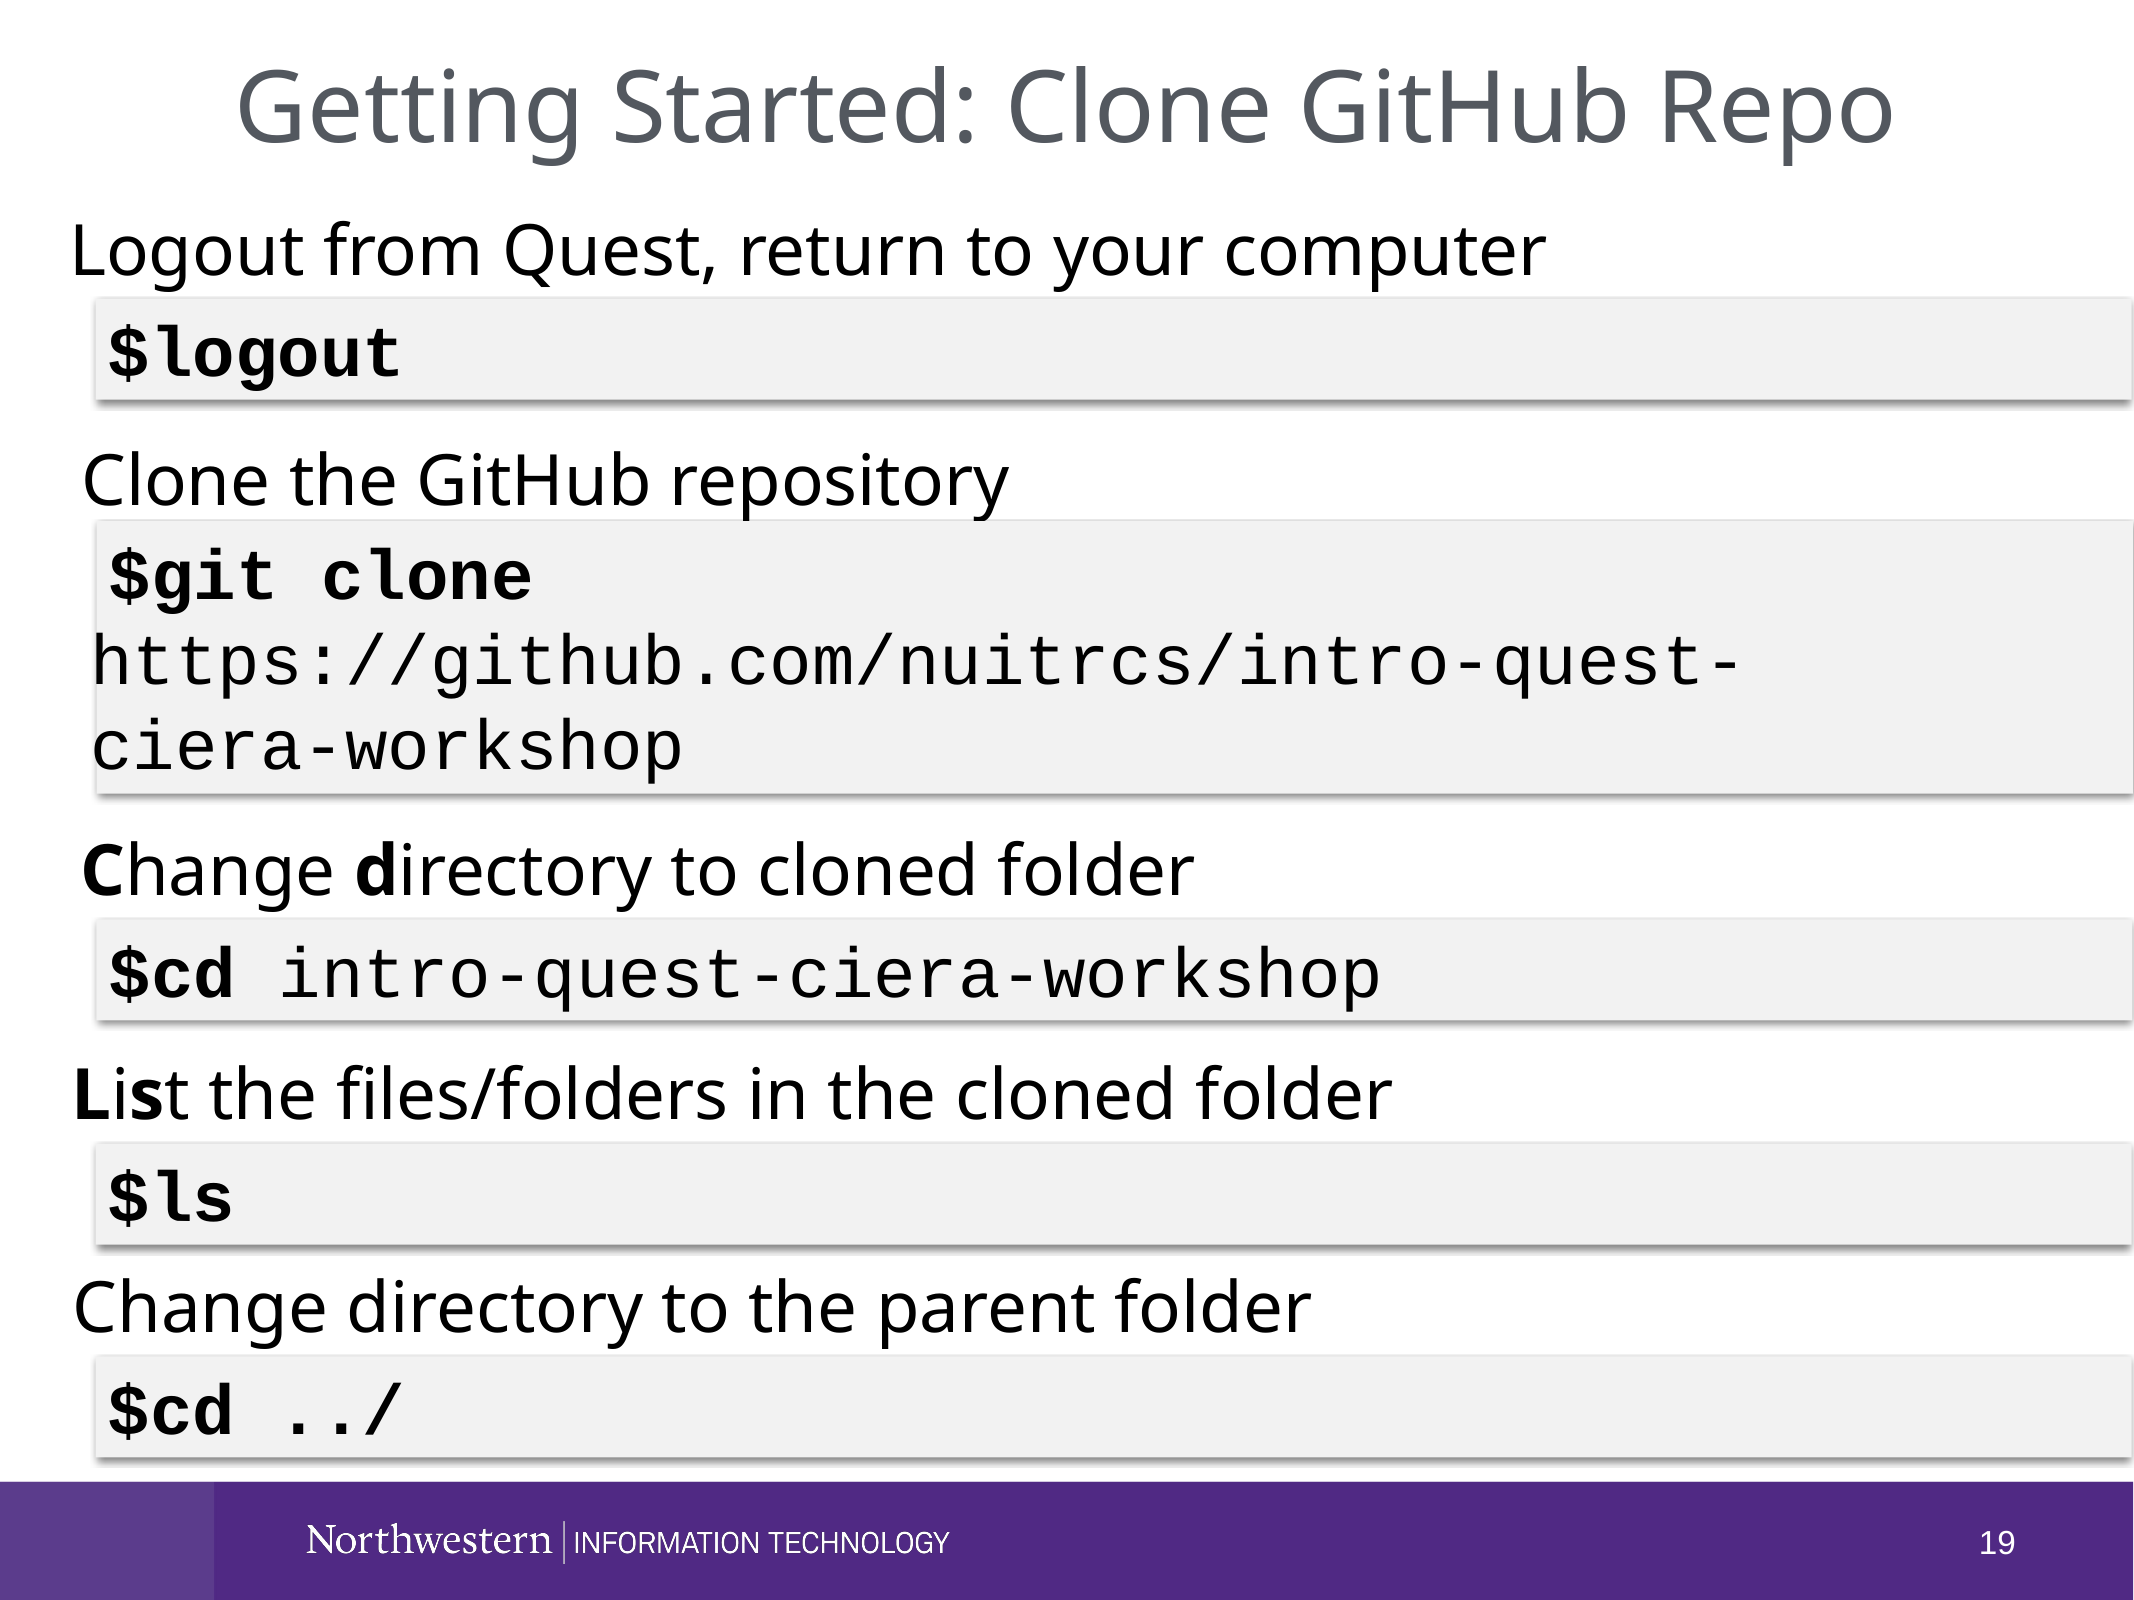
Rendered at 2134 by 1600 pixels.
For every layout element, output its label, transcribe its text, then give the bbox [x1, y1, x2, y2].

text_box Clone the GitHub repository [66, 427, 1025, 528]
text_box $cd ../ [74, 1356, 1944, 1457]
text_box Change directory to cloned folder [65, 817, 1212, 918]
text_box $cd intro-quest-ciera-workshop [75, 919, 1945, 1020]
picture [0, 0, 2134, 1600]
text_box $logout [74, 298, 1944, 399]
text_box [95, 1356, 2132, 1458]
text_box [95, 298, 2132, 400]
text_box [96, 521, 2134, 794]
text_box Logout from Quest, return to your computer [54, 196, 1564, 297]
text_box $git clone https://github.com/nuitrcs/intro-quest-ciera-workshop [75, 521, 1945, 791]
text_box List the files/folders in the cloned folder [56, 1041, 1410, 1142]
text_box [96, 919, 2133, 1021]
slide_number 19 [1965, 1514, 2028, 1573]
text_box [95, 1143, 2132, 1245]
text_box $ls [74, 1143, 1944, 1244]
text_box Getting Started: Clone GitHub Repo [226, 34, 1907, 171]
text_box Change directory to the parent folder [58, 1254, 1329, 1355]
